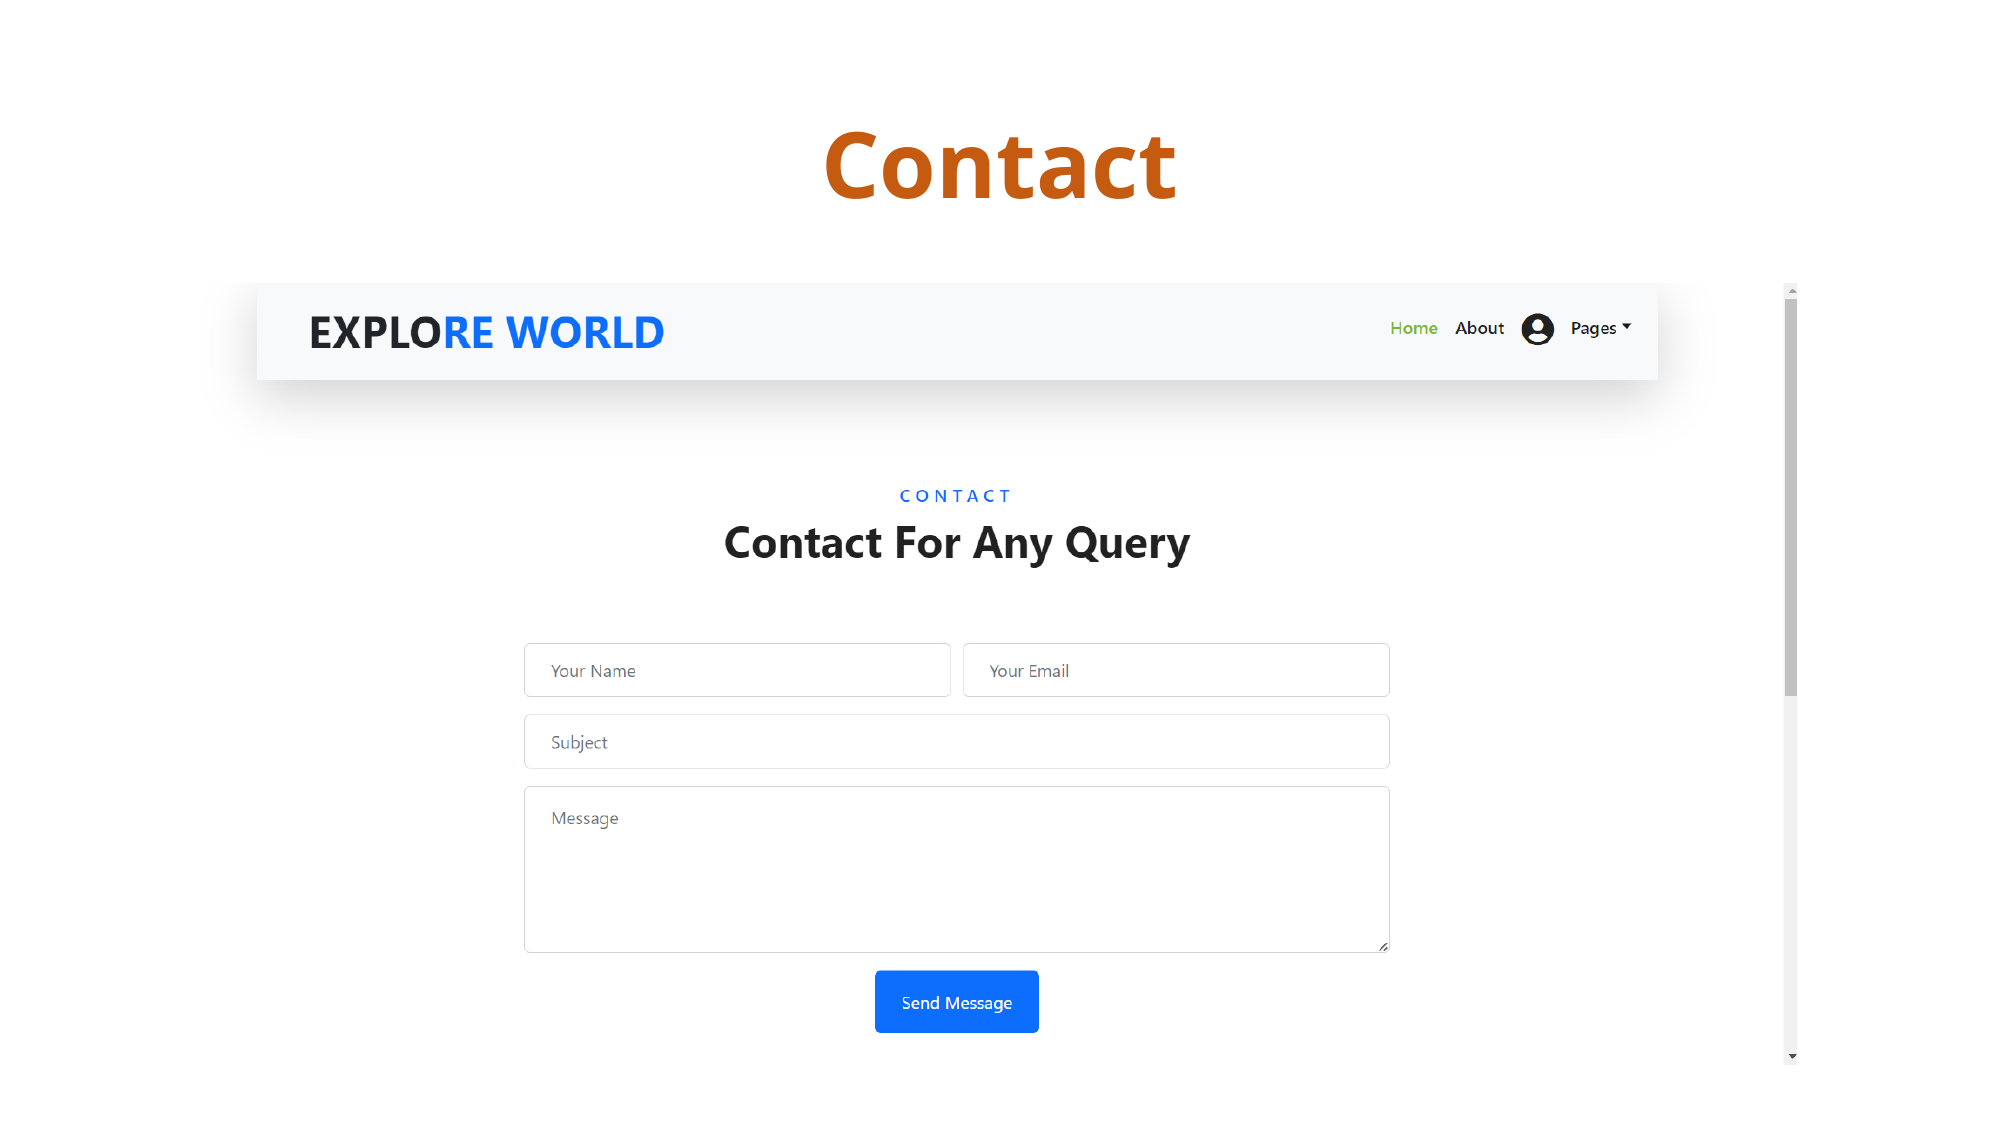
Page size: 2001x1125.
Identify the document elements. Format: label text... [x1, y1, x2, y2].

title Contact [137, 59, 1863, 278]
picture [137, 283, 1797, 1065]
